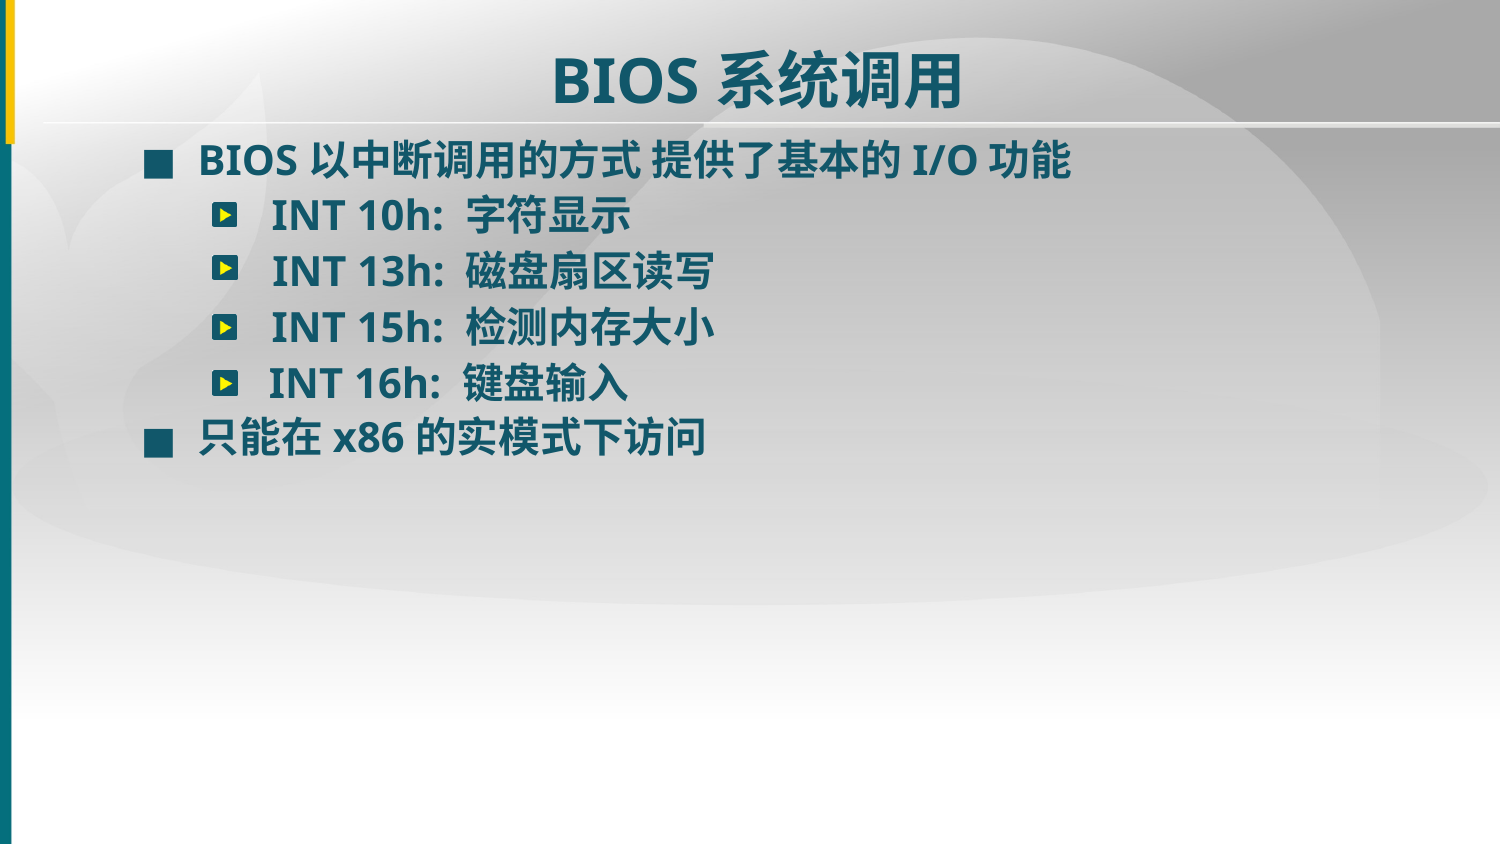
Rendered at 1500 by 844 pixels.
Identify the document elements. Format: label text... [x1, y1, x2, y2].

text_box INT 16h: 键盘输入 [1312, 403, 1448, 413]
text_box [124, 126, 1448, 396]
text_box BIOS系统调用 [538, 35, 1008, 122]
picture [0, 0, 1500, 844]
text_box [124, 404, 1309, 470]
